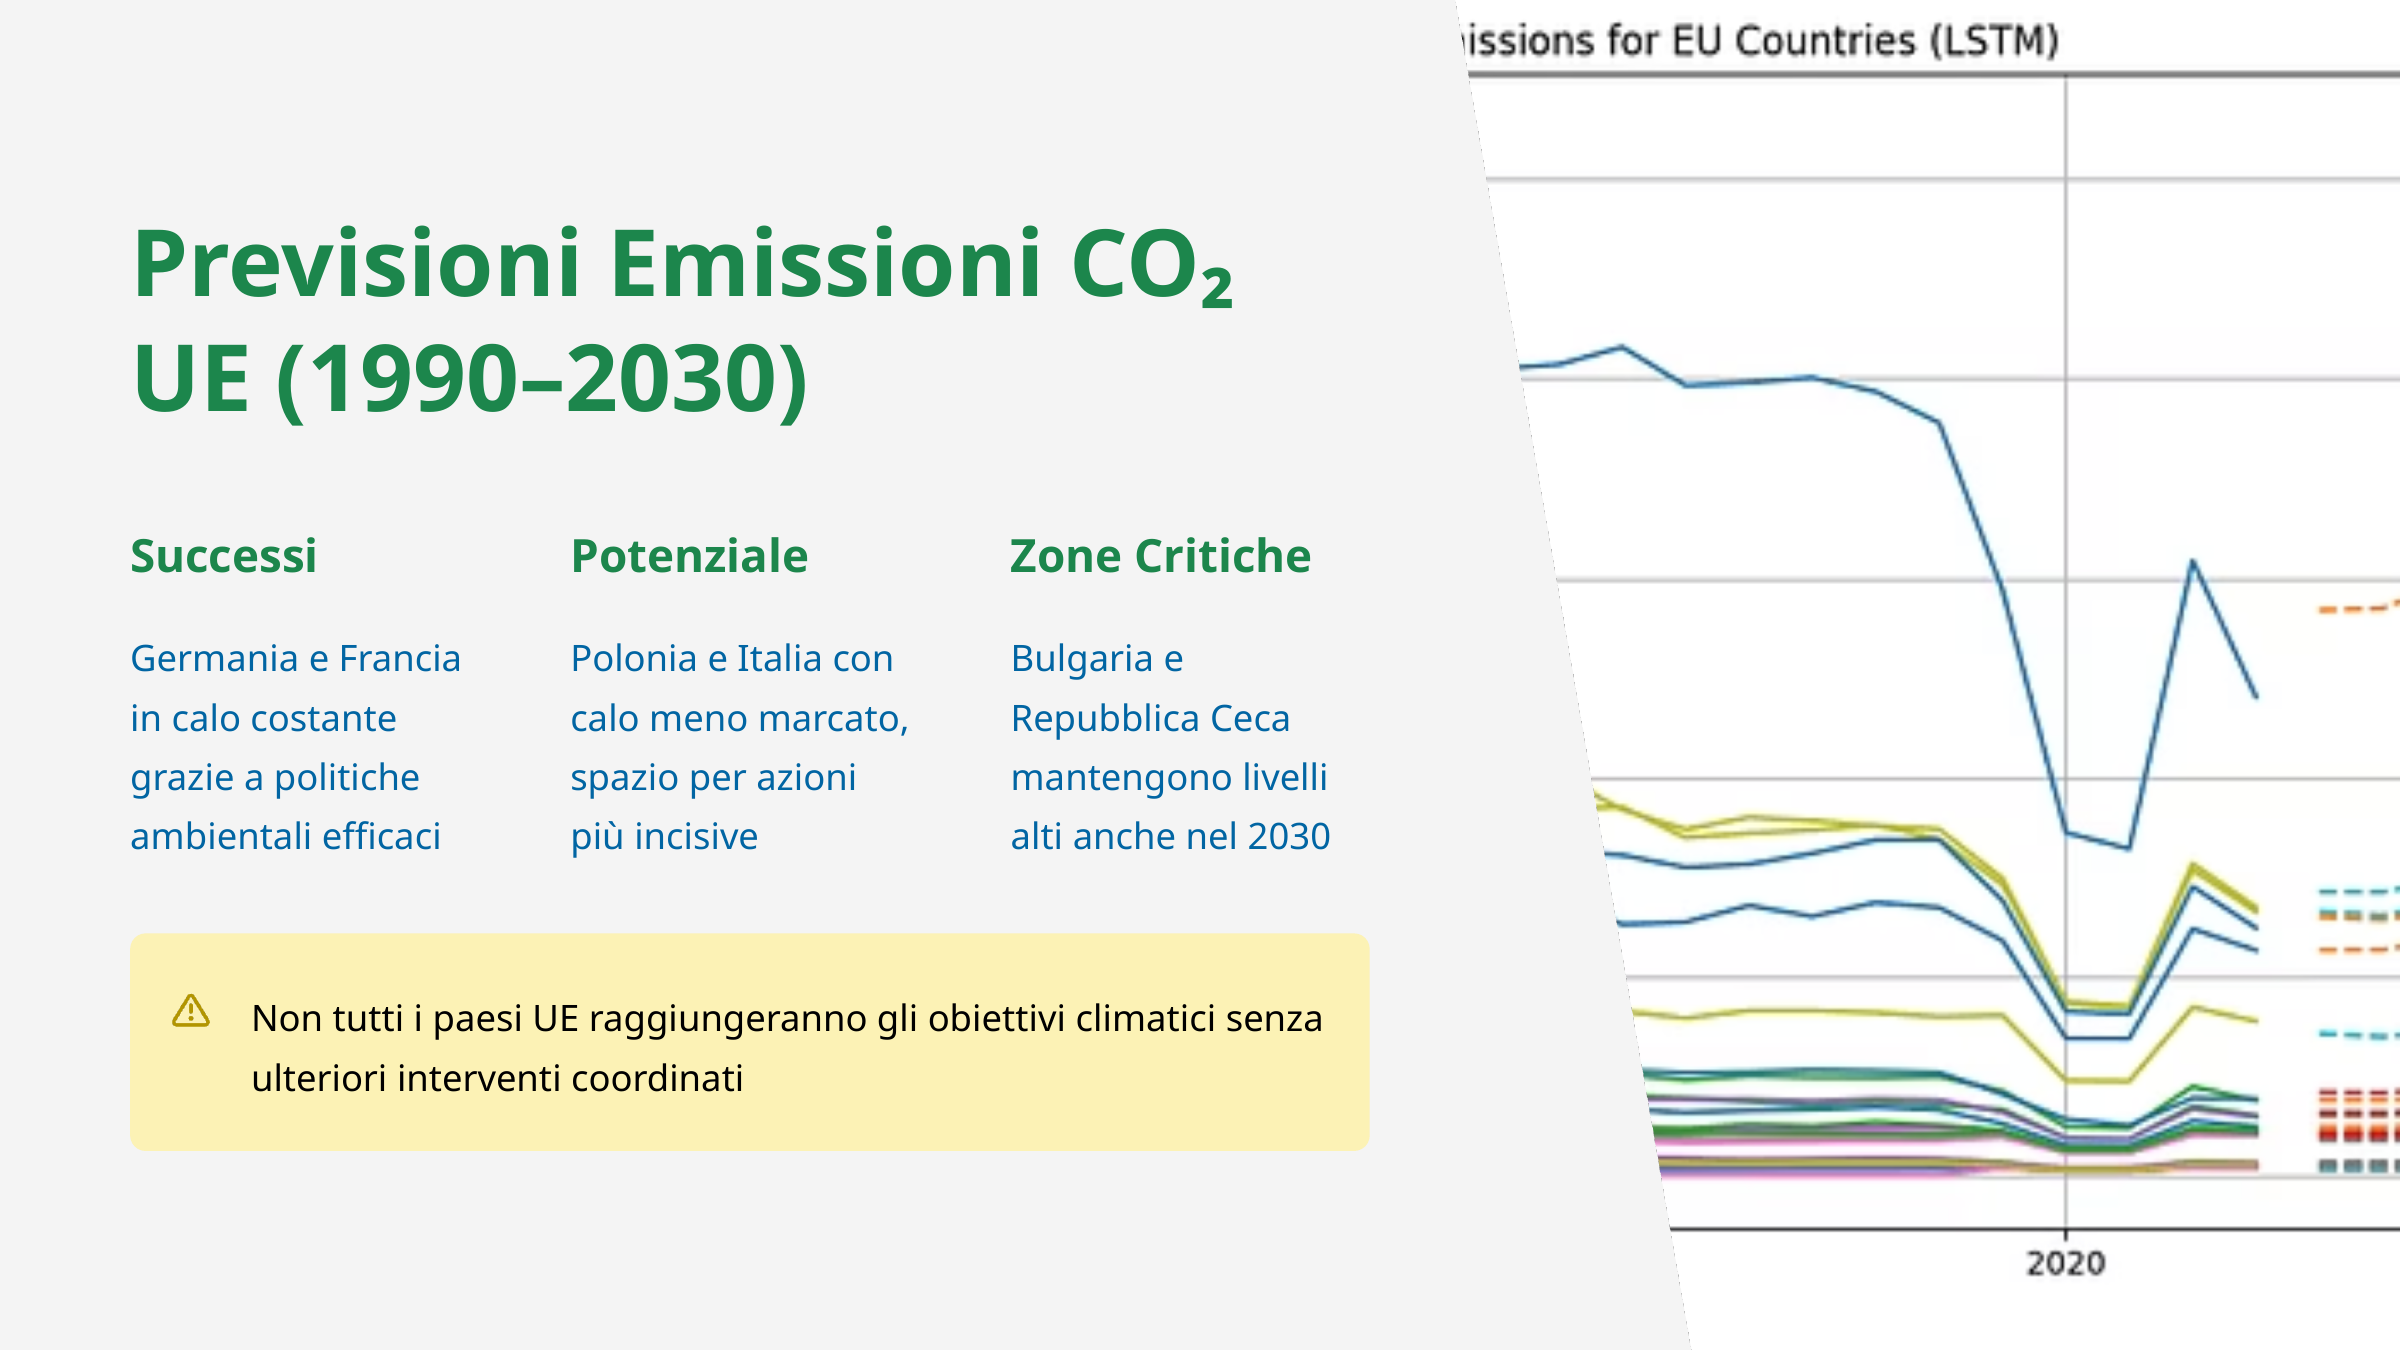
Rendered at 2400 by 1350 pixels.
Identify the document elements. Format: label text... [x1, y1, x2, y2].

text_box Previsioni Emissioni CO₂ UE (1990–2030) [130, 198, 1370, 432]
picture [1454, 0, 2400, 1350]
text_box Non tutti i paesi UE raggiungeranno gli obiettivi climatici senza ulteriori interventi coordinati [251, 979, 1333, 1099]
text_box Successi [130, 524, 479, 583]
text_box [130, 933, 1370, 1151]
text_box Bulgaria e Repubblica Ceca mantengono livelli alti anche nel 2030 [1010, 619, 1373, 858]
text_box Germania e Francia in calo costante grazie a politiche ambientali efficaci [130, 619, 479, 858]
text_box Polonia e Italia con calo meno marcato, spazio per azioni più incisive [570, 619, 919, 858]
text_box Potenziale [570, 524, 919, 583]
text_box Zone Critiche [1010, 524, 1373, 583]
picture [167, 990, 214, 1029]
